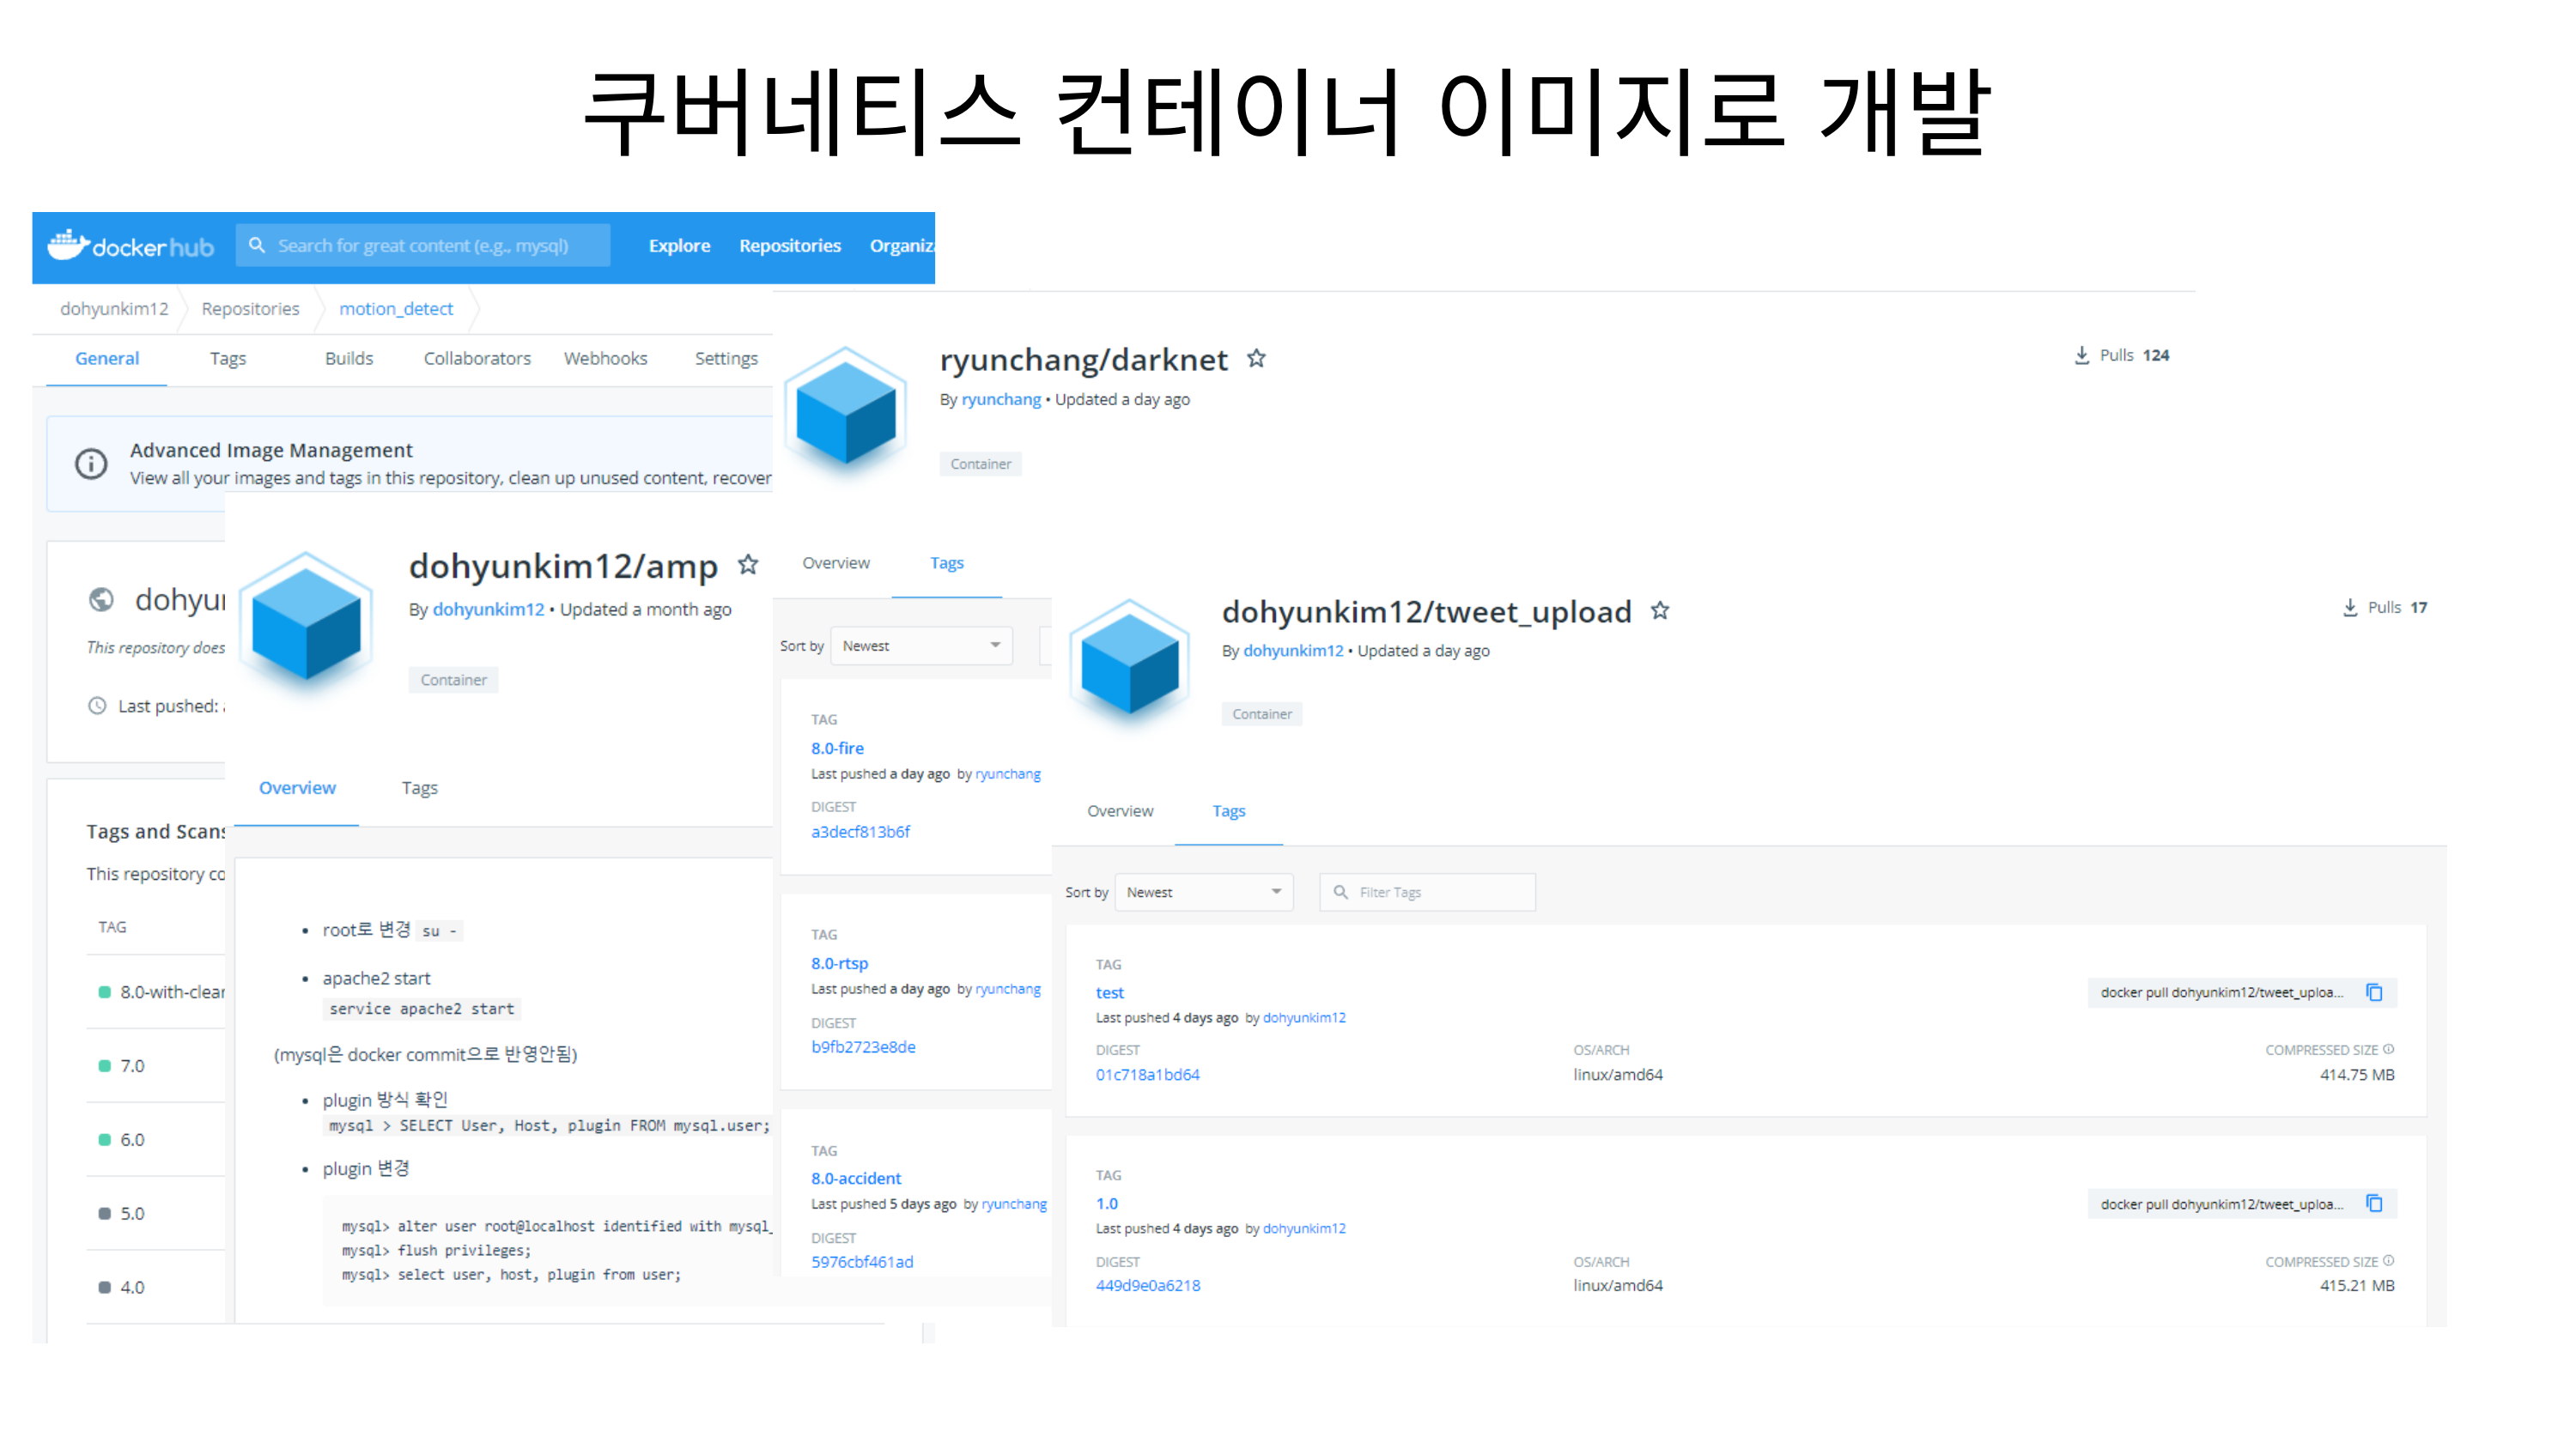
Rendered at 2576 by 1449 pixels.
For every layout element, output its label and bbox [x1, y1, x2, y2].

picture [32, 212, 2447, 1343]
text_box [0, 0, 2576, 221]
